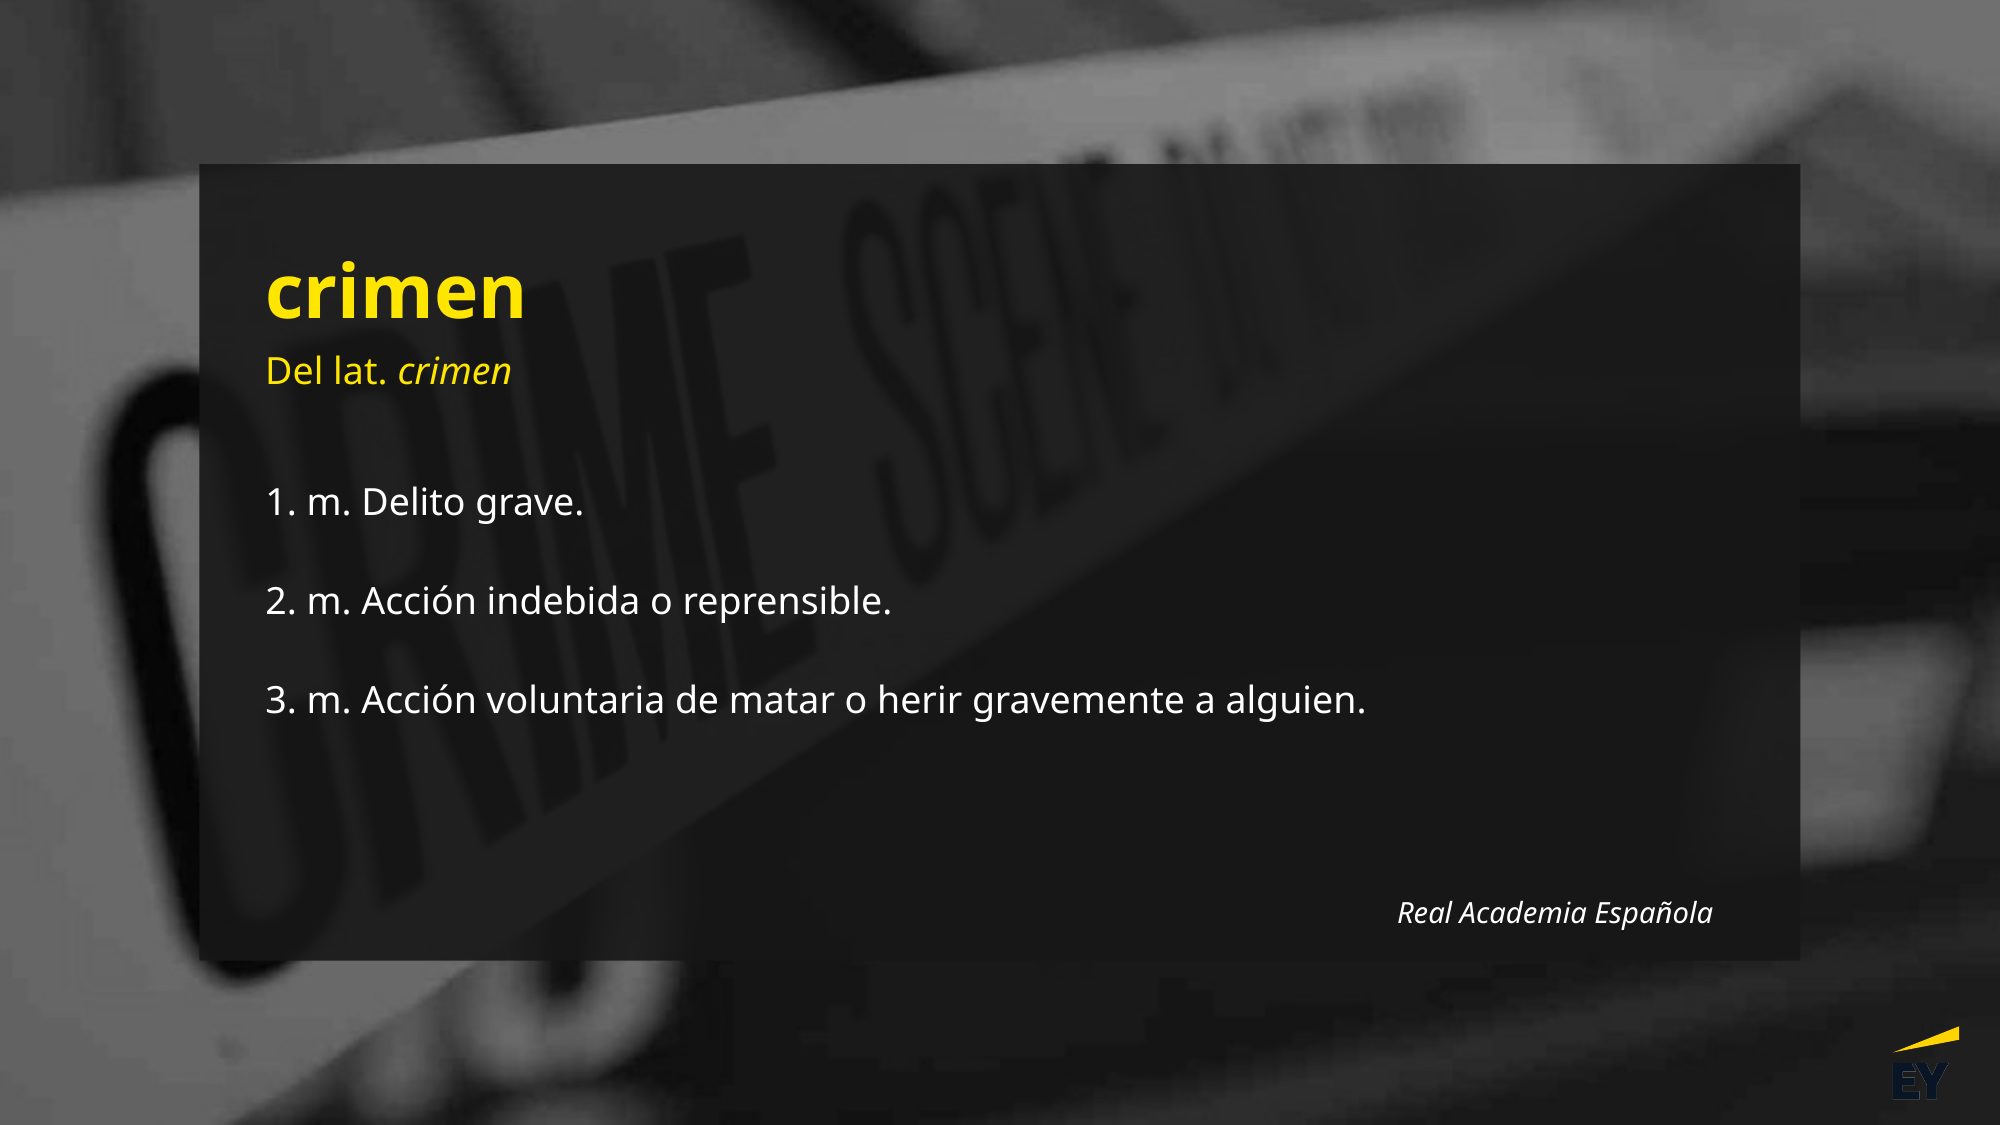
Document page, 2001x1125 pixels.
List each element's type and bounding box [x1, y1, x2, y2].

picture [0, 0, 2000, 1125]
text_box [1892, 1026, 1975, 1104]
